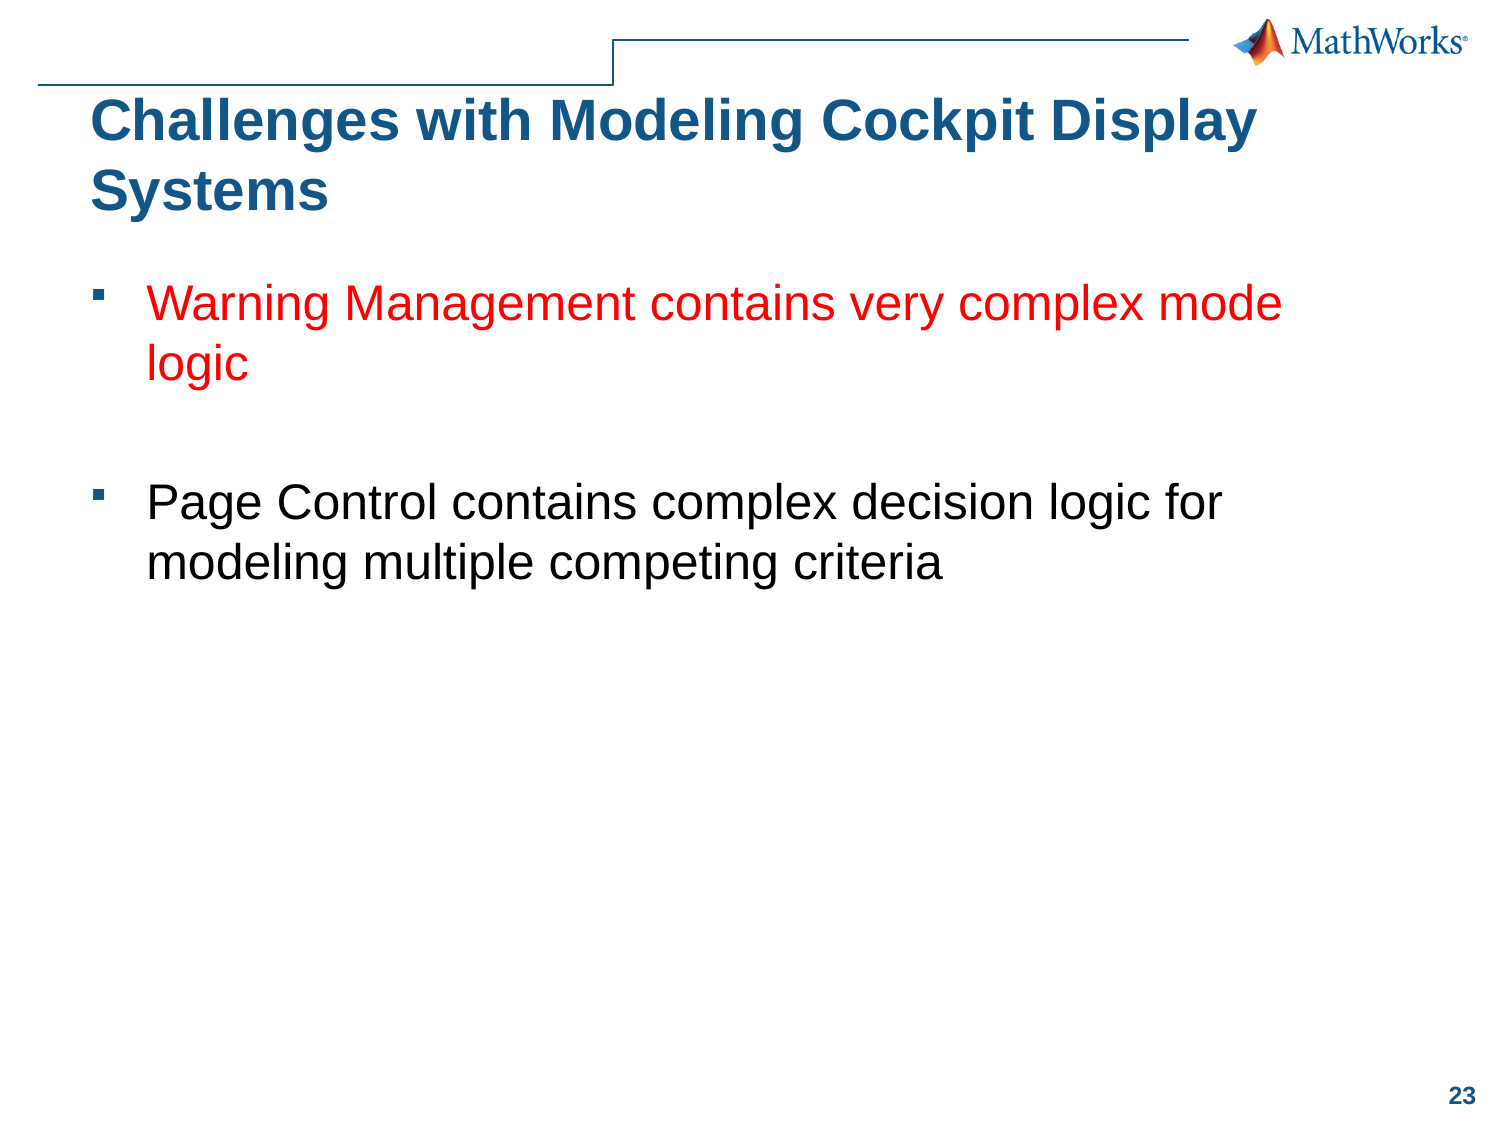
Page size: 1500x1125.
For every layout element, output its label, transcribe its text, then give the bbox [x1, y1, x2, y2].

title Challenges with Modeling Cockpit Display Systems [75, 75, 1400, 238]
picture [1226, 7, 1483, 78]
list Warning Management contains very complex mode logic Page Control contains complex decision logic for modeling multiple competing criteria [75, 262, 1400, 1025]
